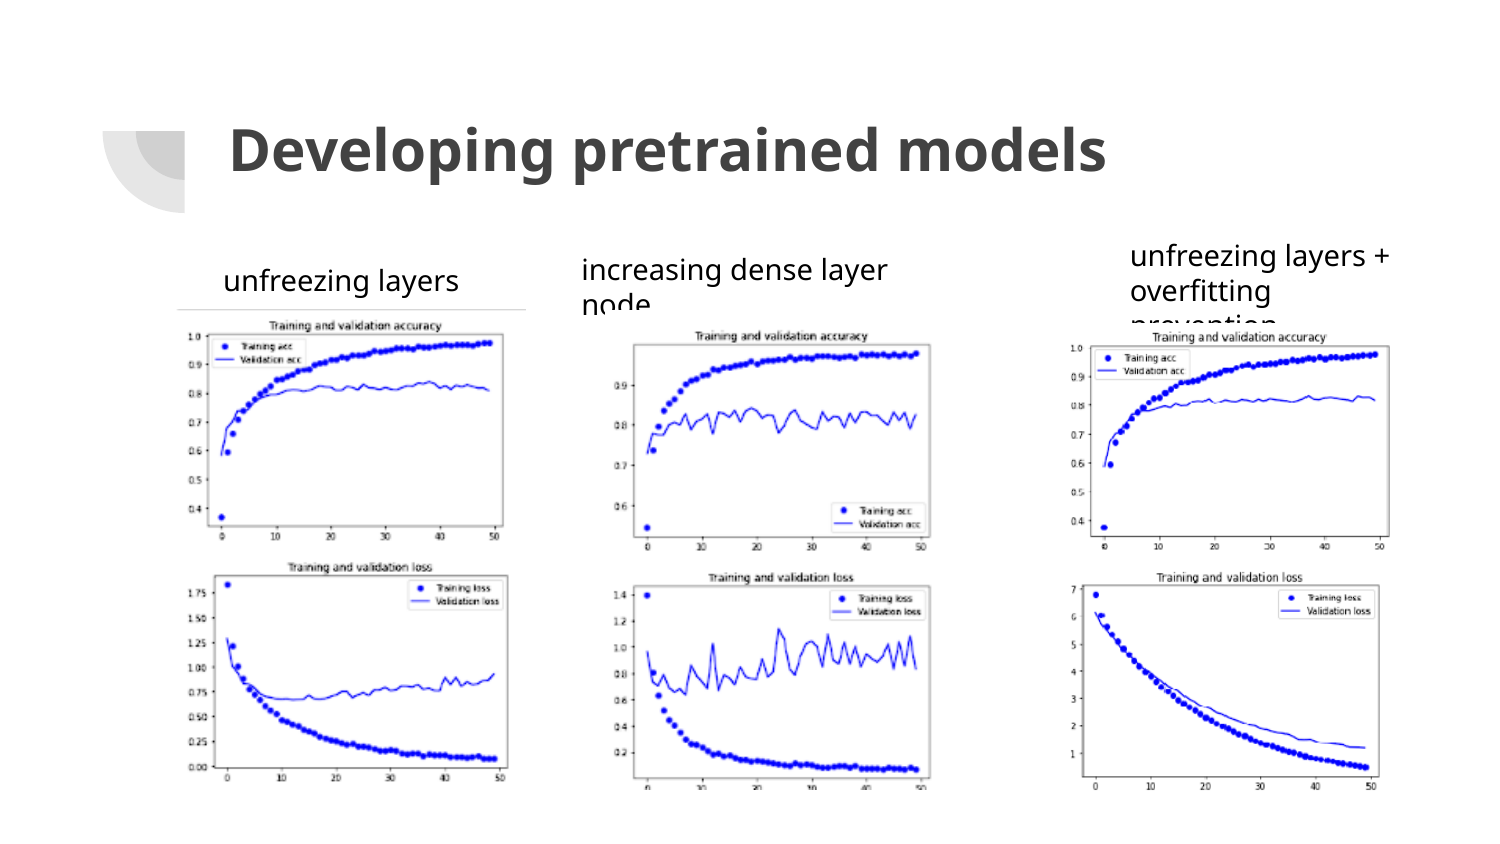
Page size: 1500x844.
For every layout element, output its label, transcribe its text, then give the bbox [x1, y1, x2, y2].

title Developing pretrained models [213, 98, 1368, 263]
picture [605, 310, 966, 791]
text_box increasing dense layer node [566, 236, 971, 336]
text_box unfreezing layers + overfitting prevention [1114, 222, 1428, 321]
text_box unfreezing layers [208, 247, 504, 307]
picture [173, 309, 526, 791]
picture [1032, 323, 1438, 805]
